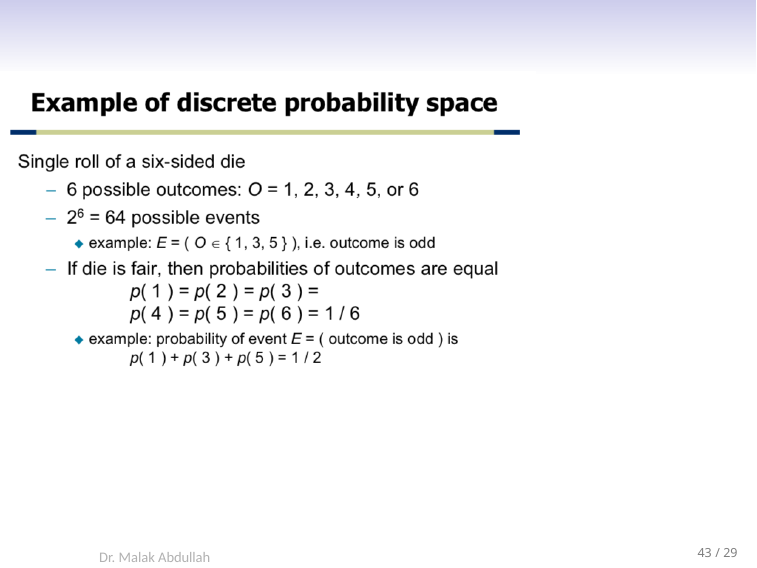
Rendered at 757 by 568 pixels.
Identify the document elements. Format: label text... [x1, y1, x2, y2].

slide_number 43 / 29 [691, 548, 749, 565]
footer Dr. Malak Abdullah [0, 548, 332, 566]
picture [0, 0, 756, 393]
